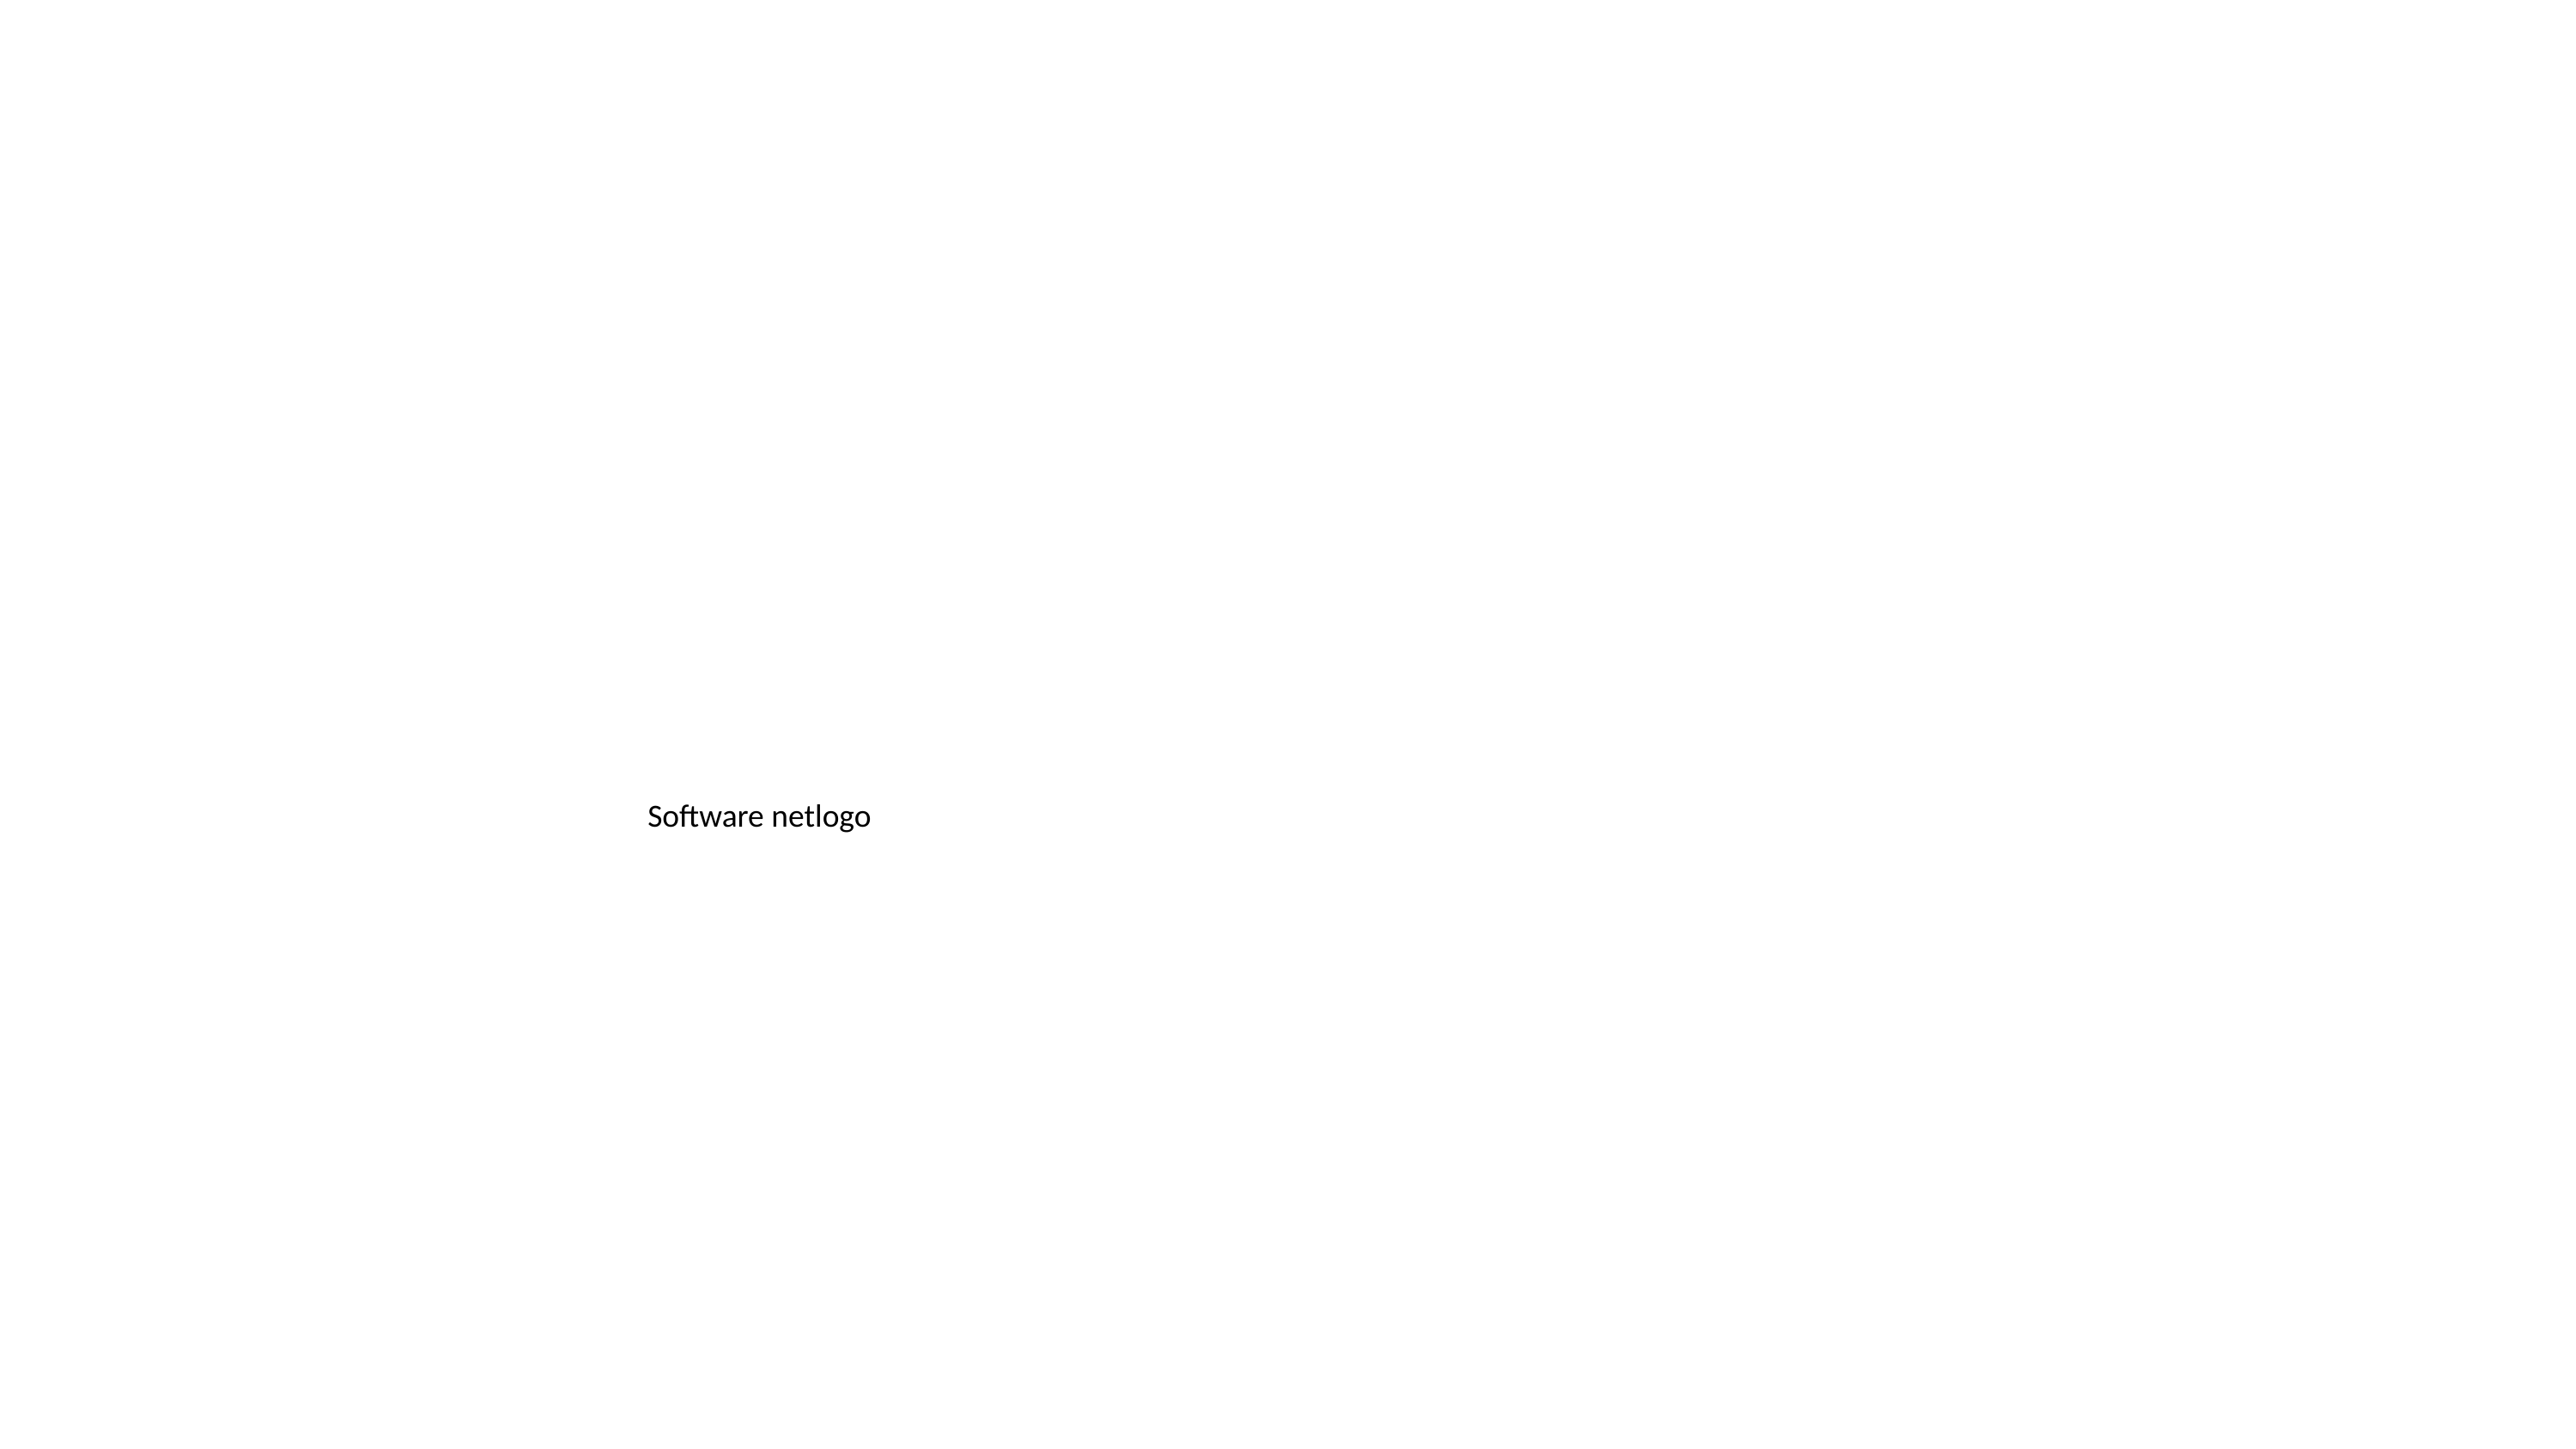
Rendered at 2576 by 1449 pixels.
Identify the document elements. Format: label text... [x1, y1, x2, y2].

text_box Software netlogo [635, 788, 884, 840]
